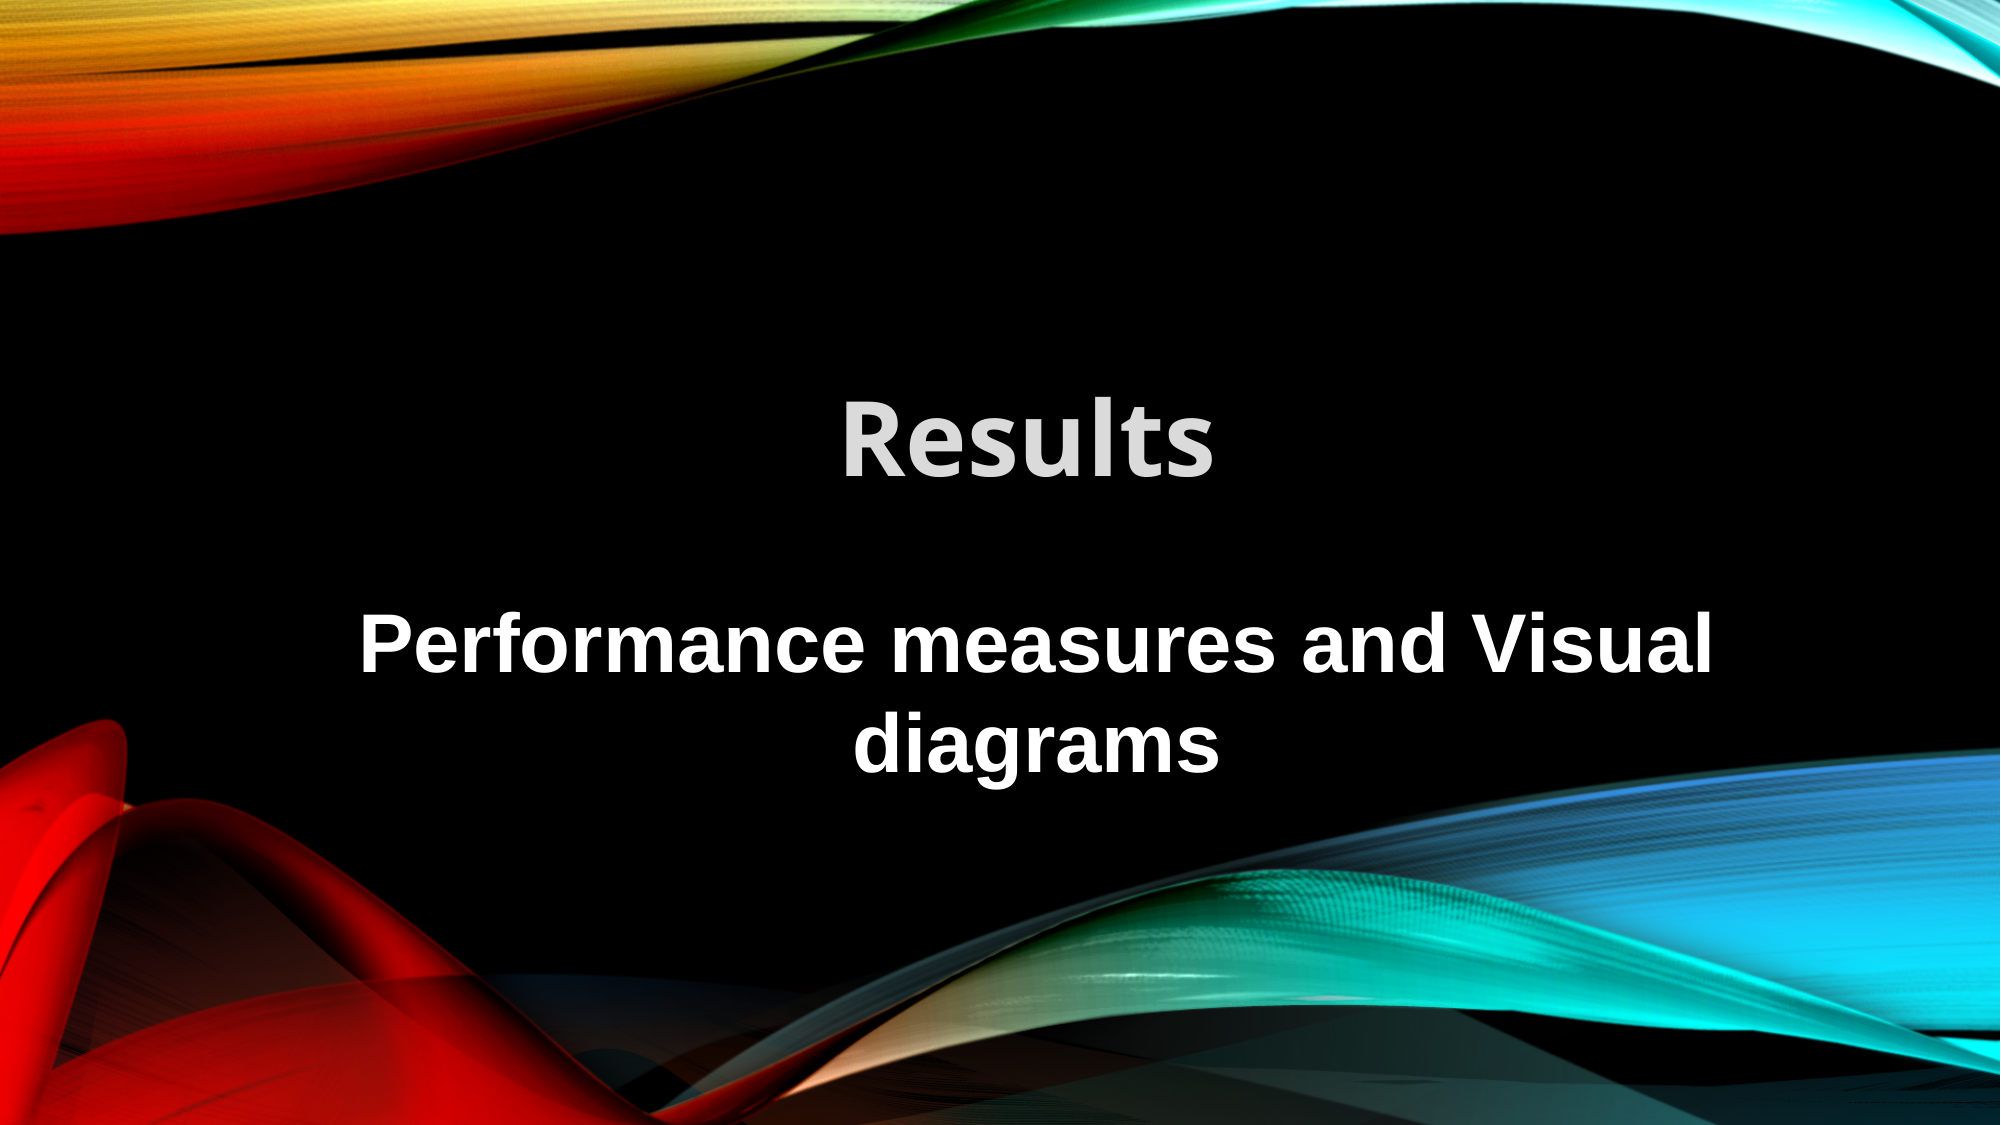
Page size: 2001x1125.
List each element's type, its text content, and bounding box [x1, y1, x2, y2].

picture [0, 717, 2000, 1125]
subtitle Performance measures and Visual diagrams [249, 569, 1750, 841]
title Results [57, 308, 1922, 642]
picture [0, 0, 2000, 237]
